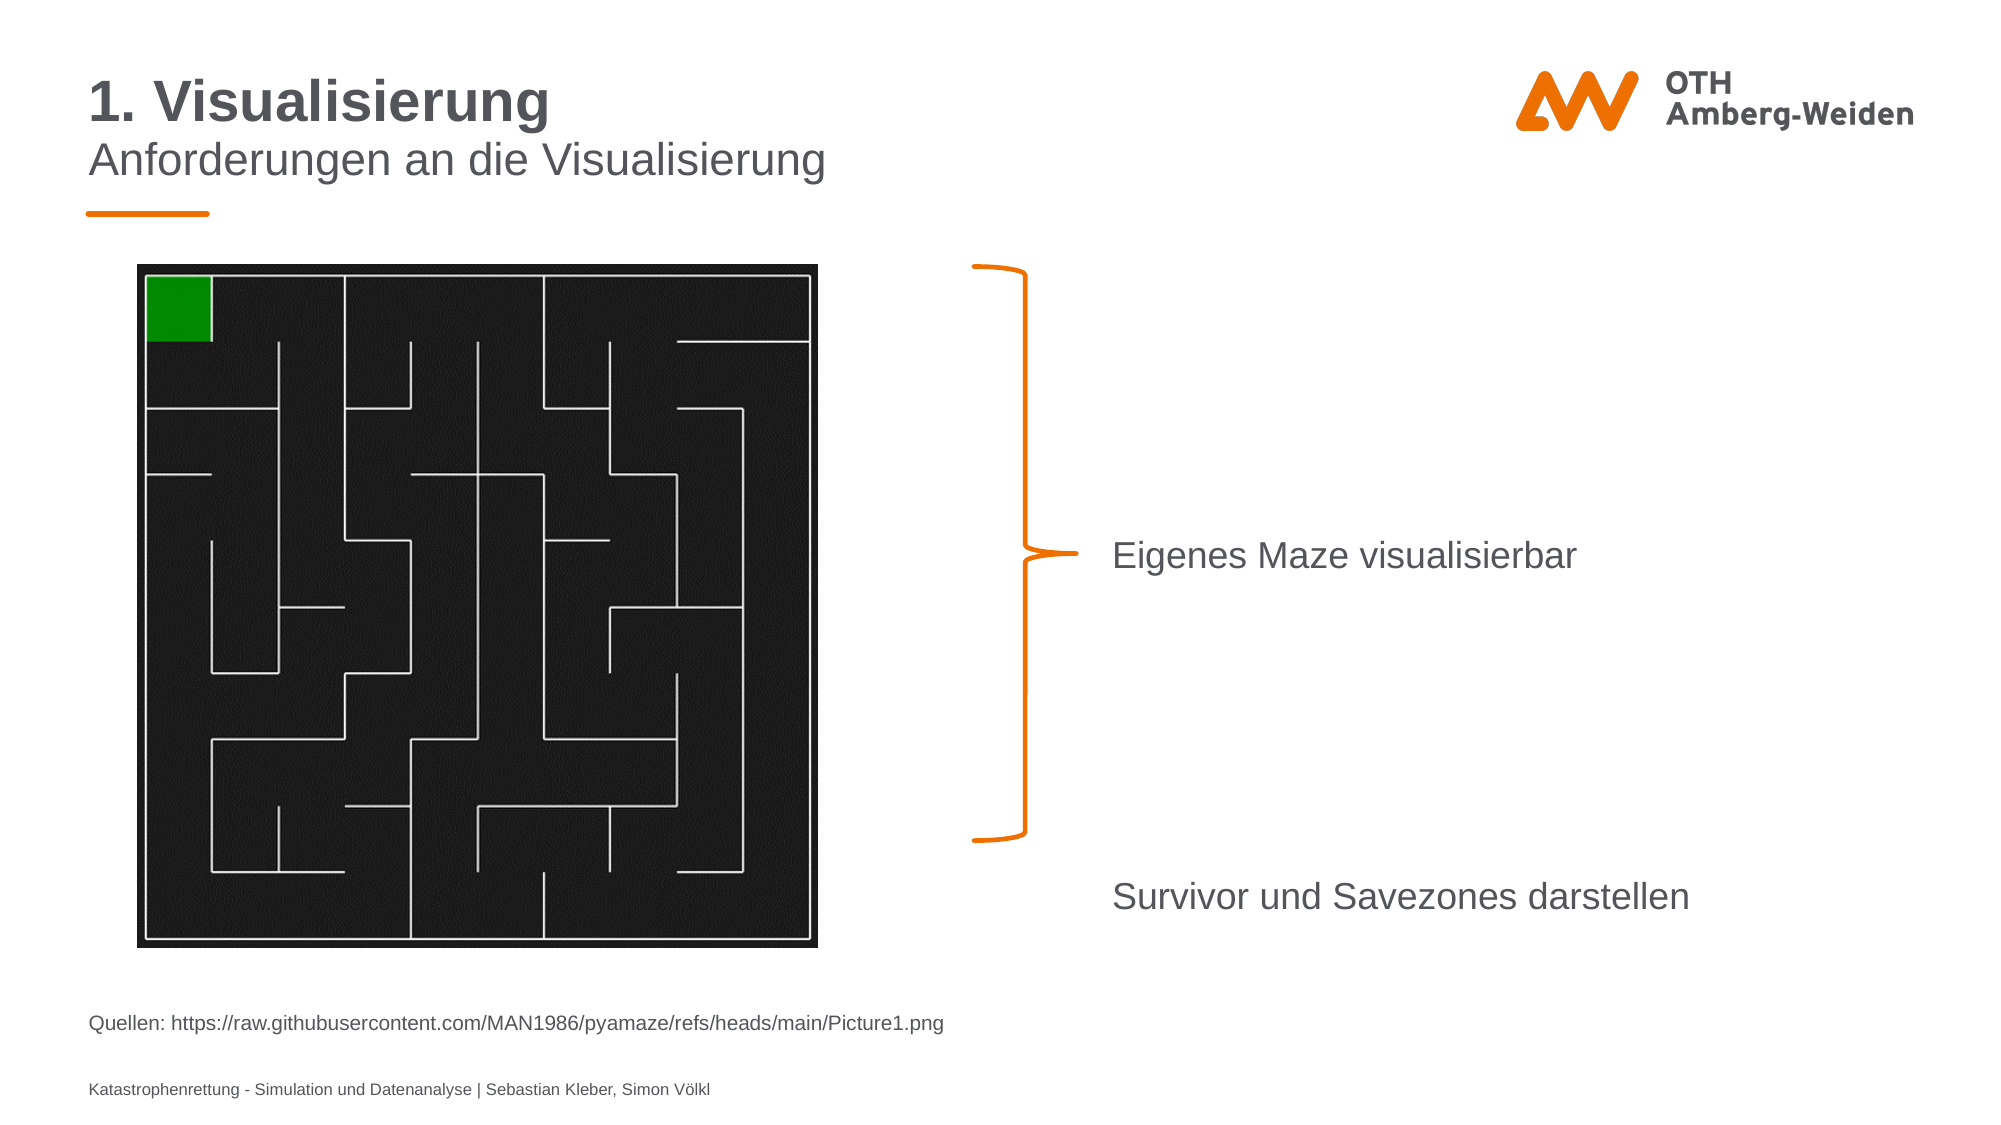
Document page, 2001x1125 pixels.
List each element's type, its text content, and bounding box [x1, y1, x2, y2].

footer Katastrophenrettung - Simulation und Datenanalyse | Sebastian Kleber, Simon Völkl [88, 1065, 1329, 1113]
text_box Eigenes Maze visualisierbar [1112, 536, 1638, 607]
title 1. Visualisierung [88, 70, 1445, 130]
picture [137, 264, 819, 949]
picture [1490, 41, 1941, 160]
text_box [973, 265, 1078, 842]
list Anforderungen an die Visualisierung [88, 136, 1445, 196]
list Quellen: https://raw.githubusercontent.com/MAN1986/pyamaze/refs/heads/main/Picture1.png [88, 987, 1912, 1035]
text_box Survivor und Savezones darstellen [1112, 877, 1725, 968]
